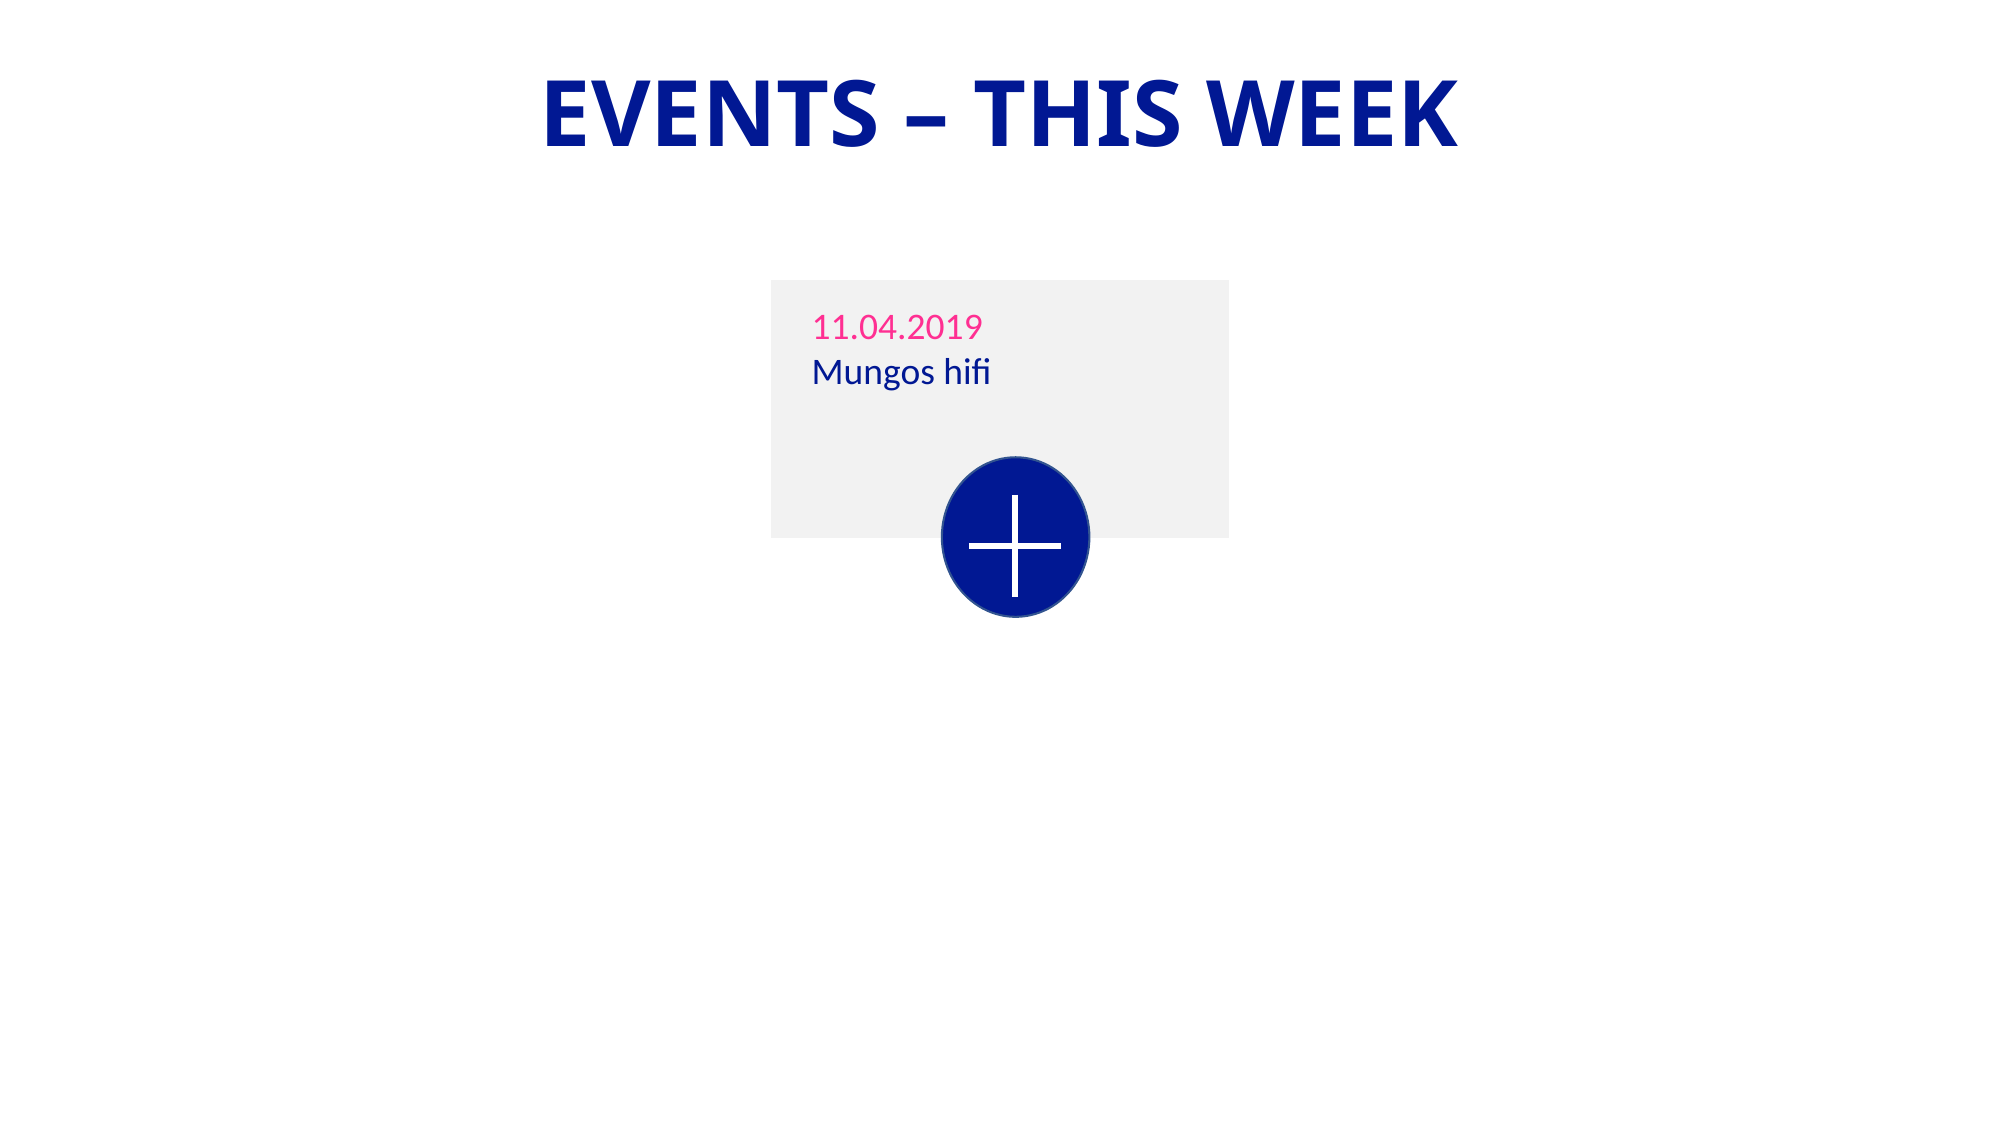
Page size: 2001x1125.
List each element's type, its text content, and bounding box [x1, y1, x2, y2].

text_box 11.04.2019 Mungos hifi [796, 294, 1253, 399]
title EVENTS – THIS WEEK [137, 8, 1863, 226]
text_box [940, 456, 1091, 618]
text_box [771, 280, 1229, 538]
